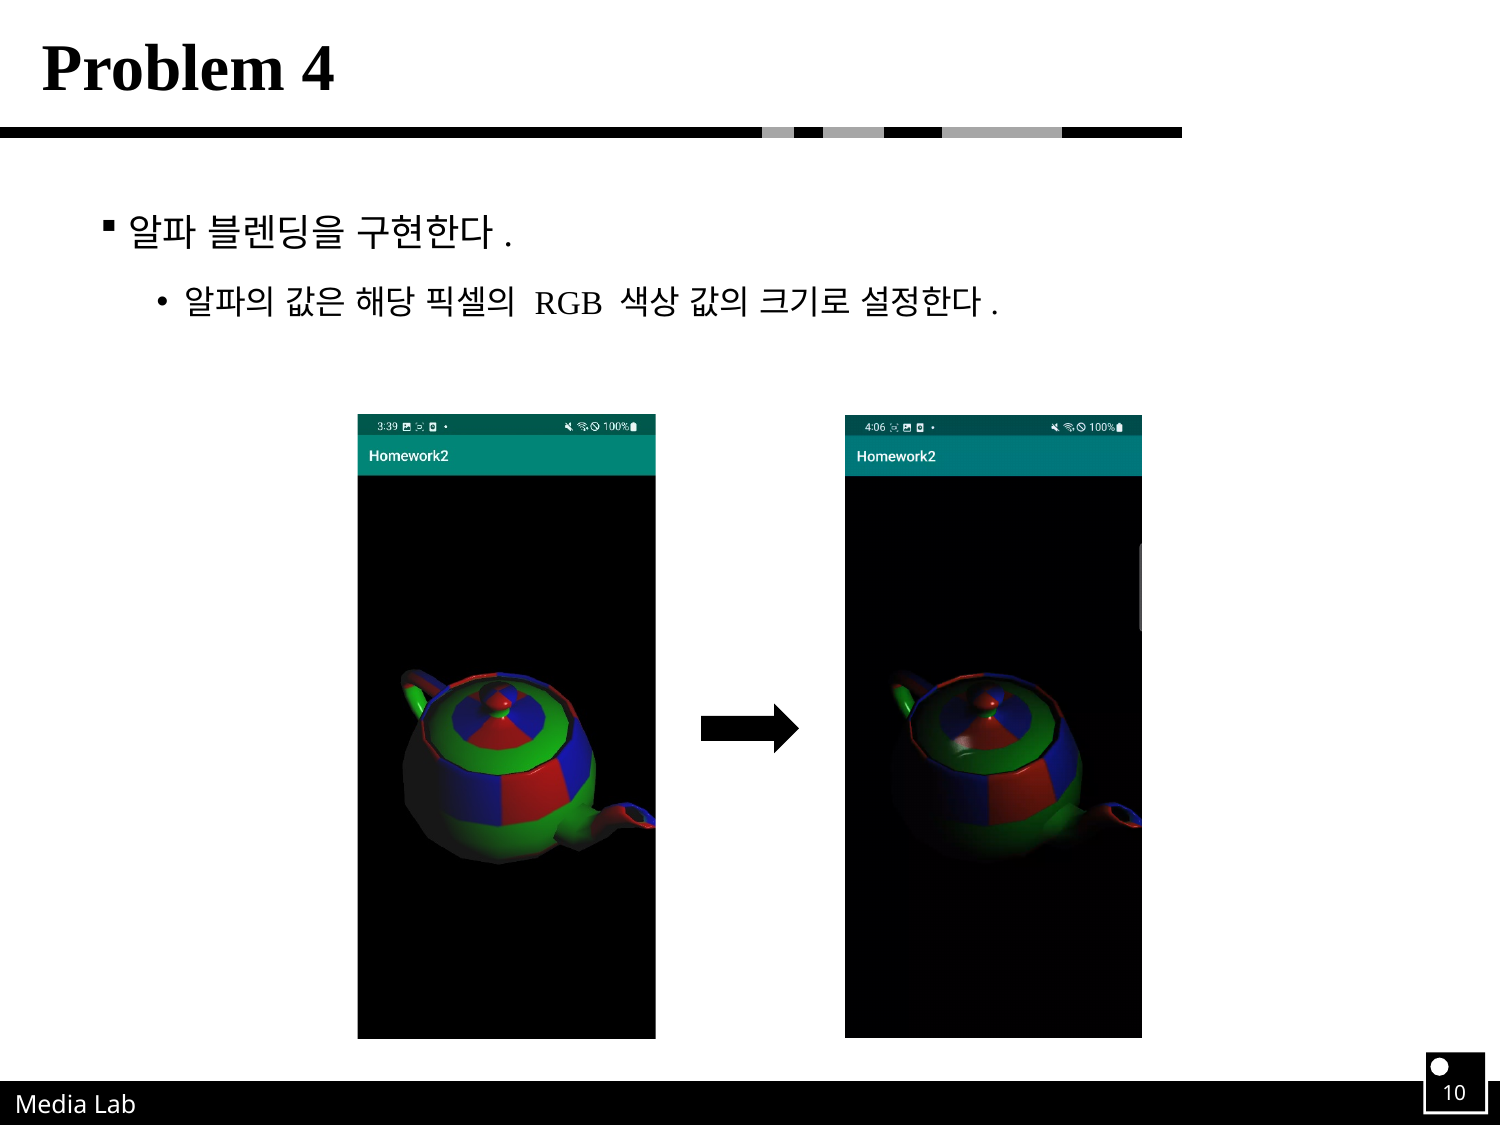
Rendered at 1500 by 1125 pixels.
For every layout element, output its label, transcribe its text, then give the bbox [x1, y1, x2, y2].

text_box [357, 414, 799, 1039]
slide_number 10 [1423, 1063, 1486, 1124]
title Problem 4 [26, 25, 1321, 122]
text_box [844, 414, 1143, 1039]
